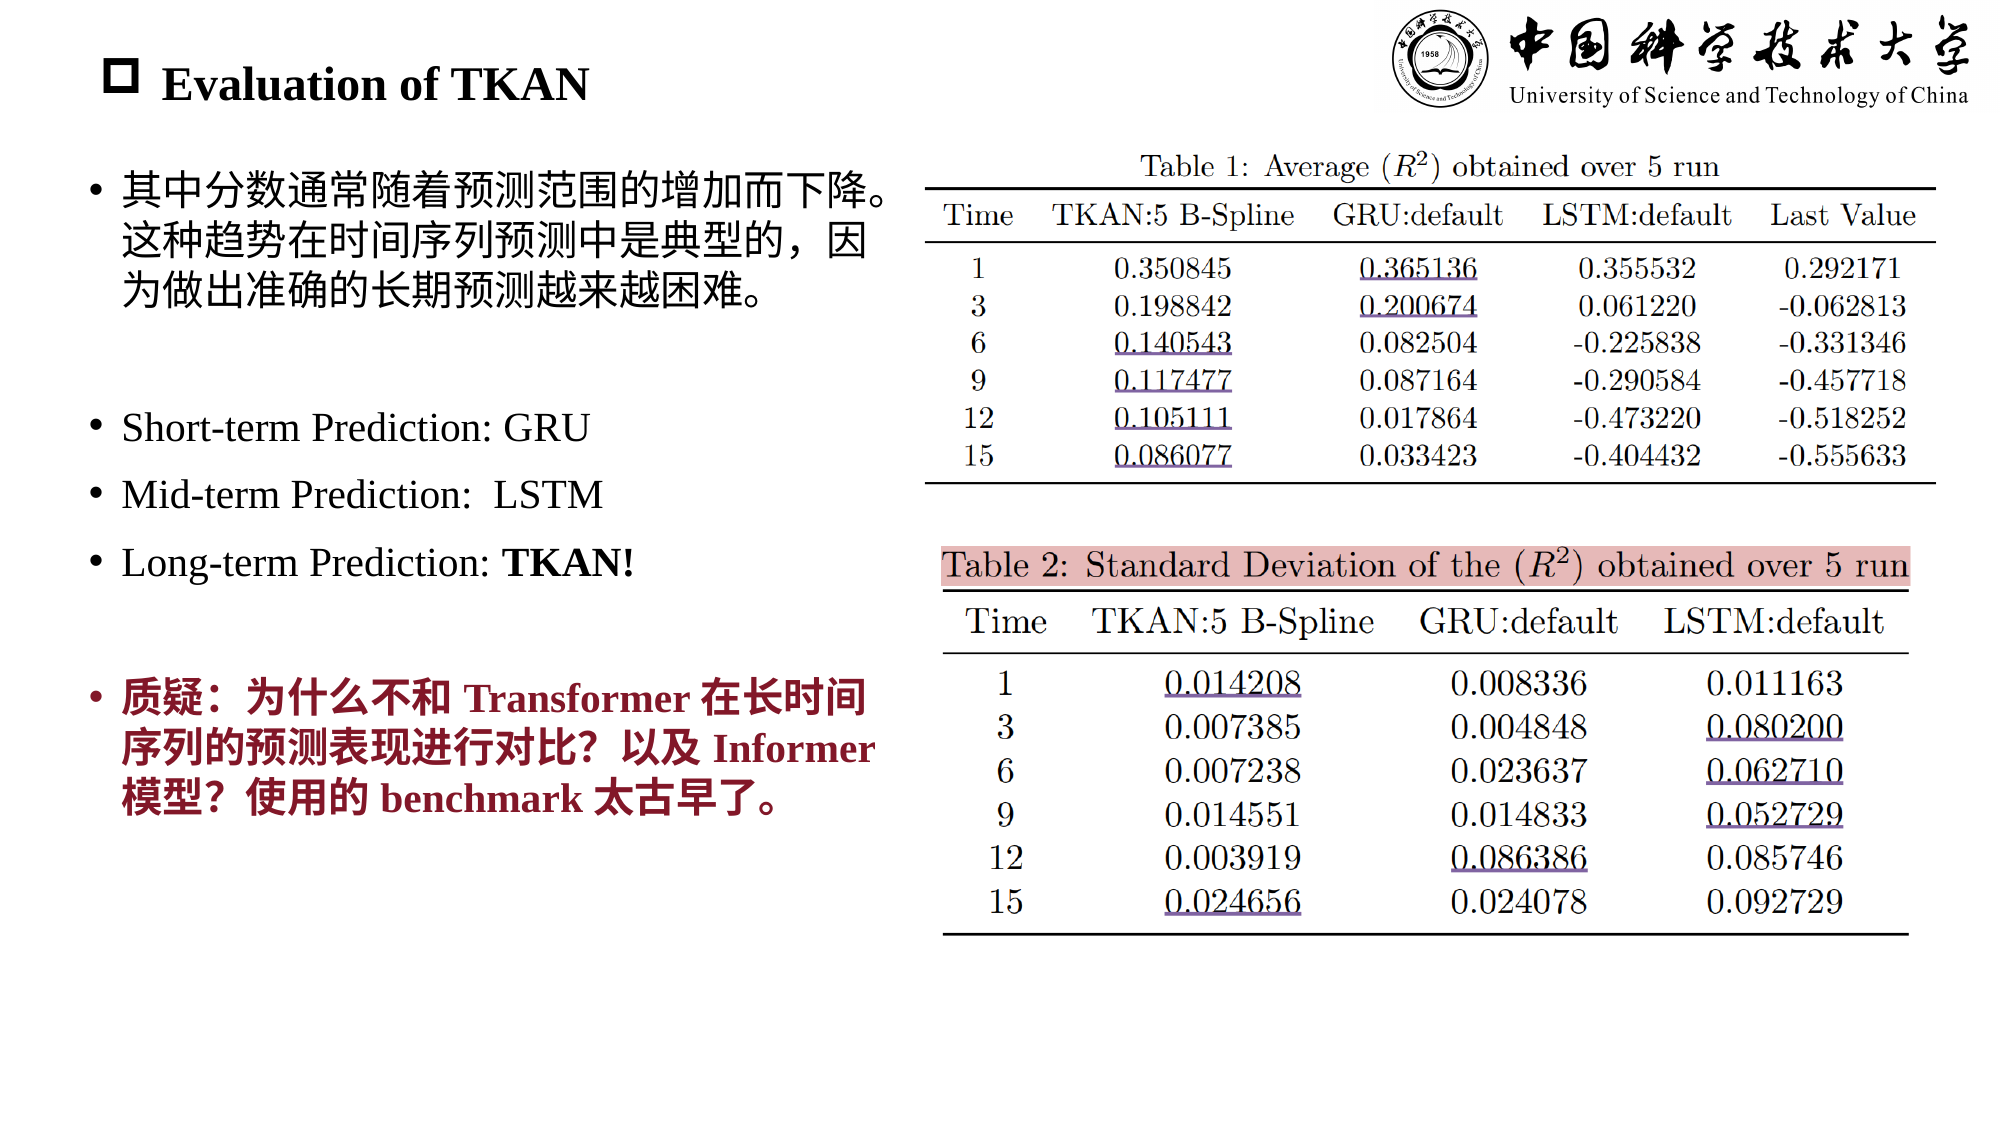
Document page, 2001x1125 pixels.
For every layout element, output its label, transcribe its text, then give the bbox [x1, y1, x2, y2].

picture [927, 532, 1946, 948]
picture [1374, 0, 2000, 113]
picture [911, 136, 1963, 495]
title Evaluation of TKAN [84, 32, 1517, 137]
